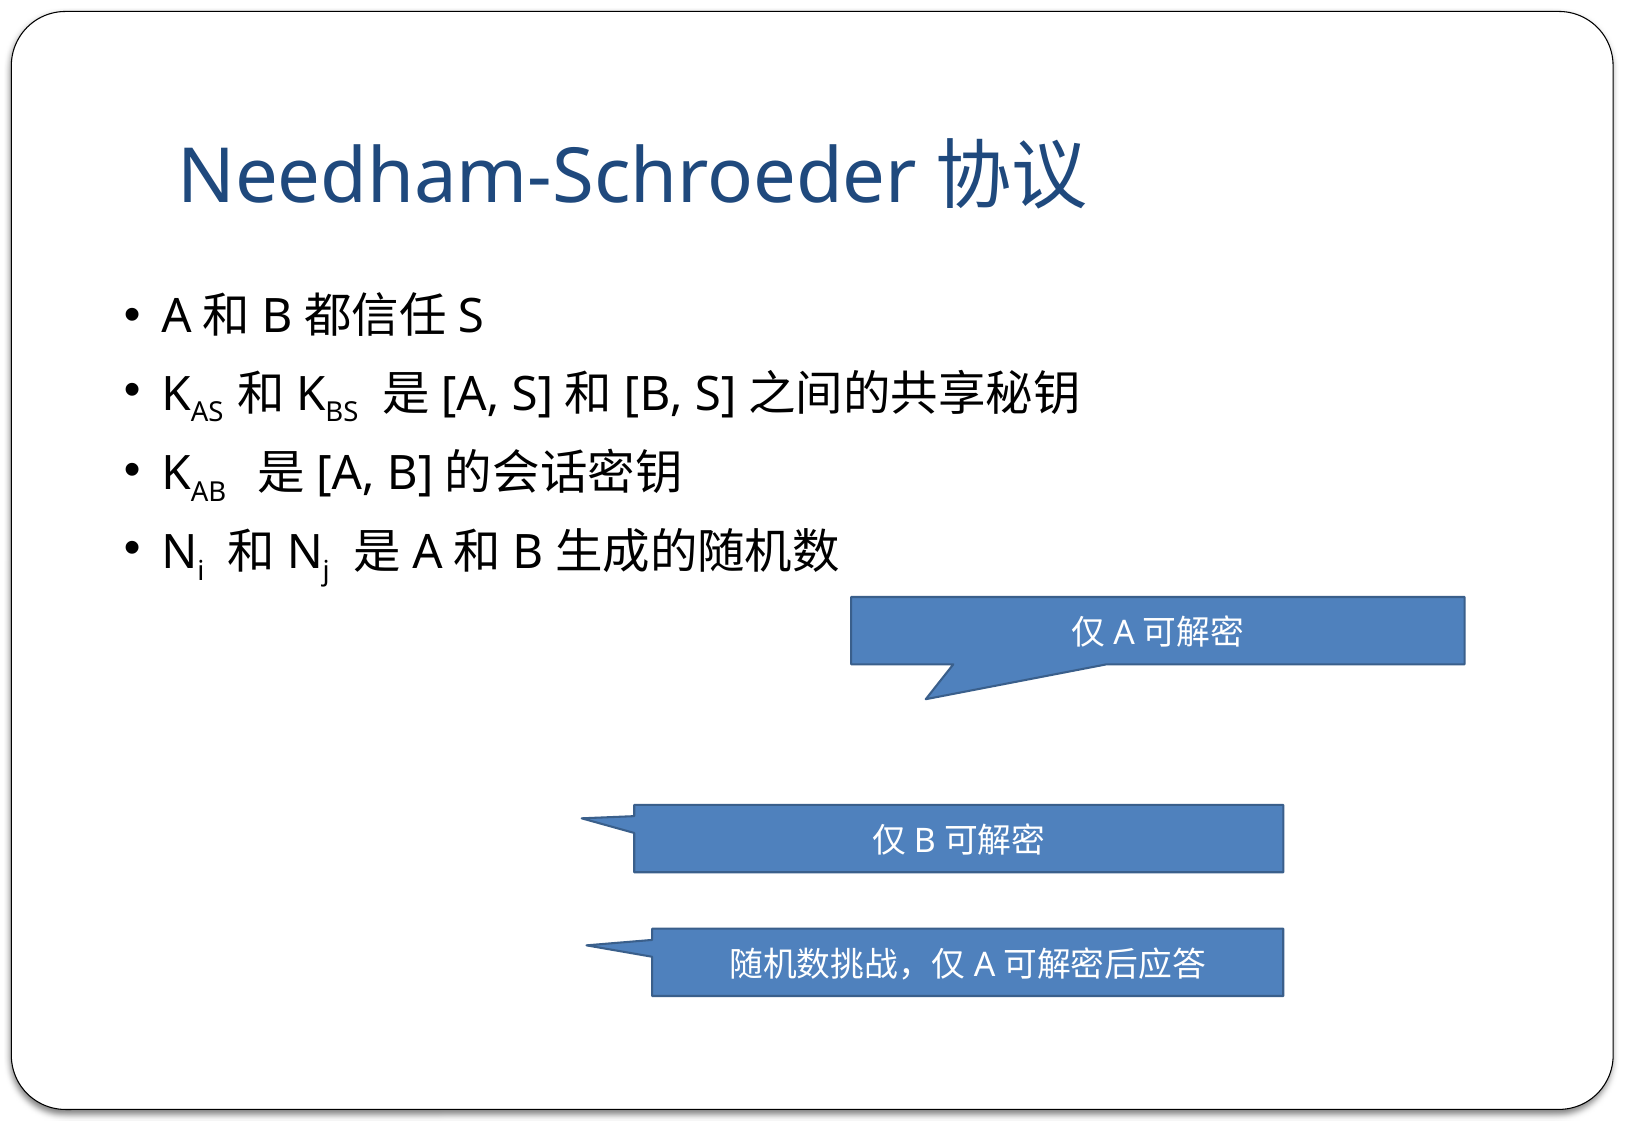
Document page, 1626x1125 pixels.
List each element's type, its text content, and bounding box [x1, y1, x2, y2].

text_box A和B都信任S KAS 和KBS 是[A, S]和[B, S]之间的共享秘钥 KAB 是[A, B]的会话密钥 Ni 和Nj 是A和B生成的随机数 [111, 281, 1362, 590]
text_box 仅B可解密 [580, 803, 1285, 874]
text_box 仅A可解密 [850, 595, 1466, 701]
text_box 随机数挑战，仅A可解密后应答 [585, 927, 1285, 998]
title Needham-Schroeder协议 [162, 45, 1544, 233]
